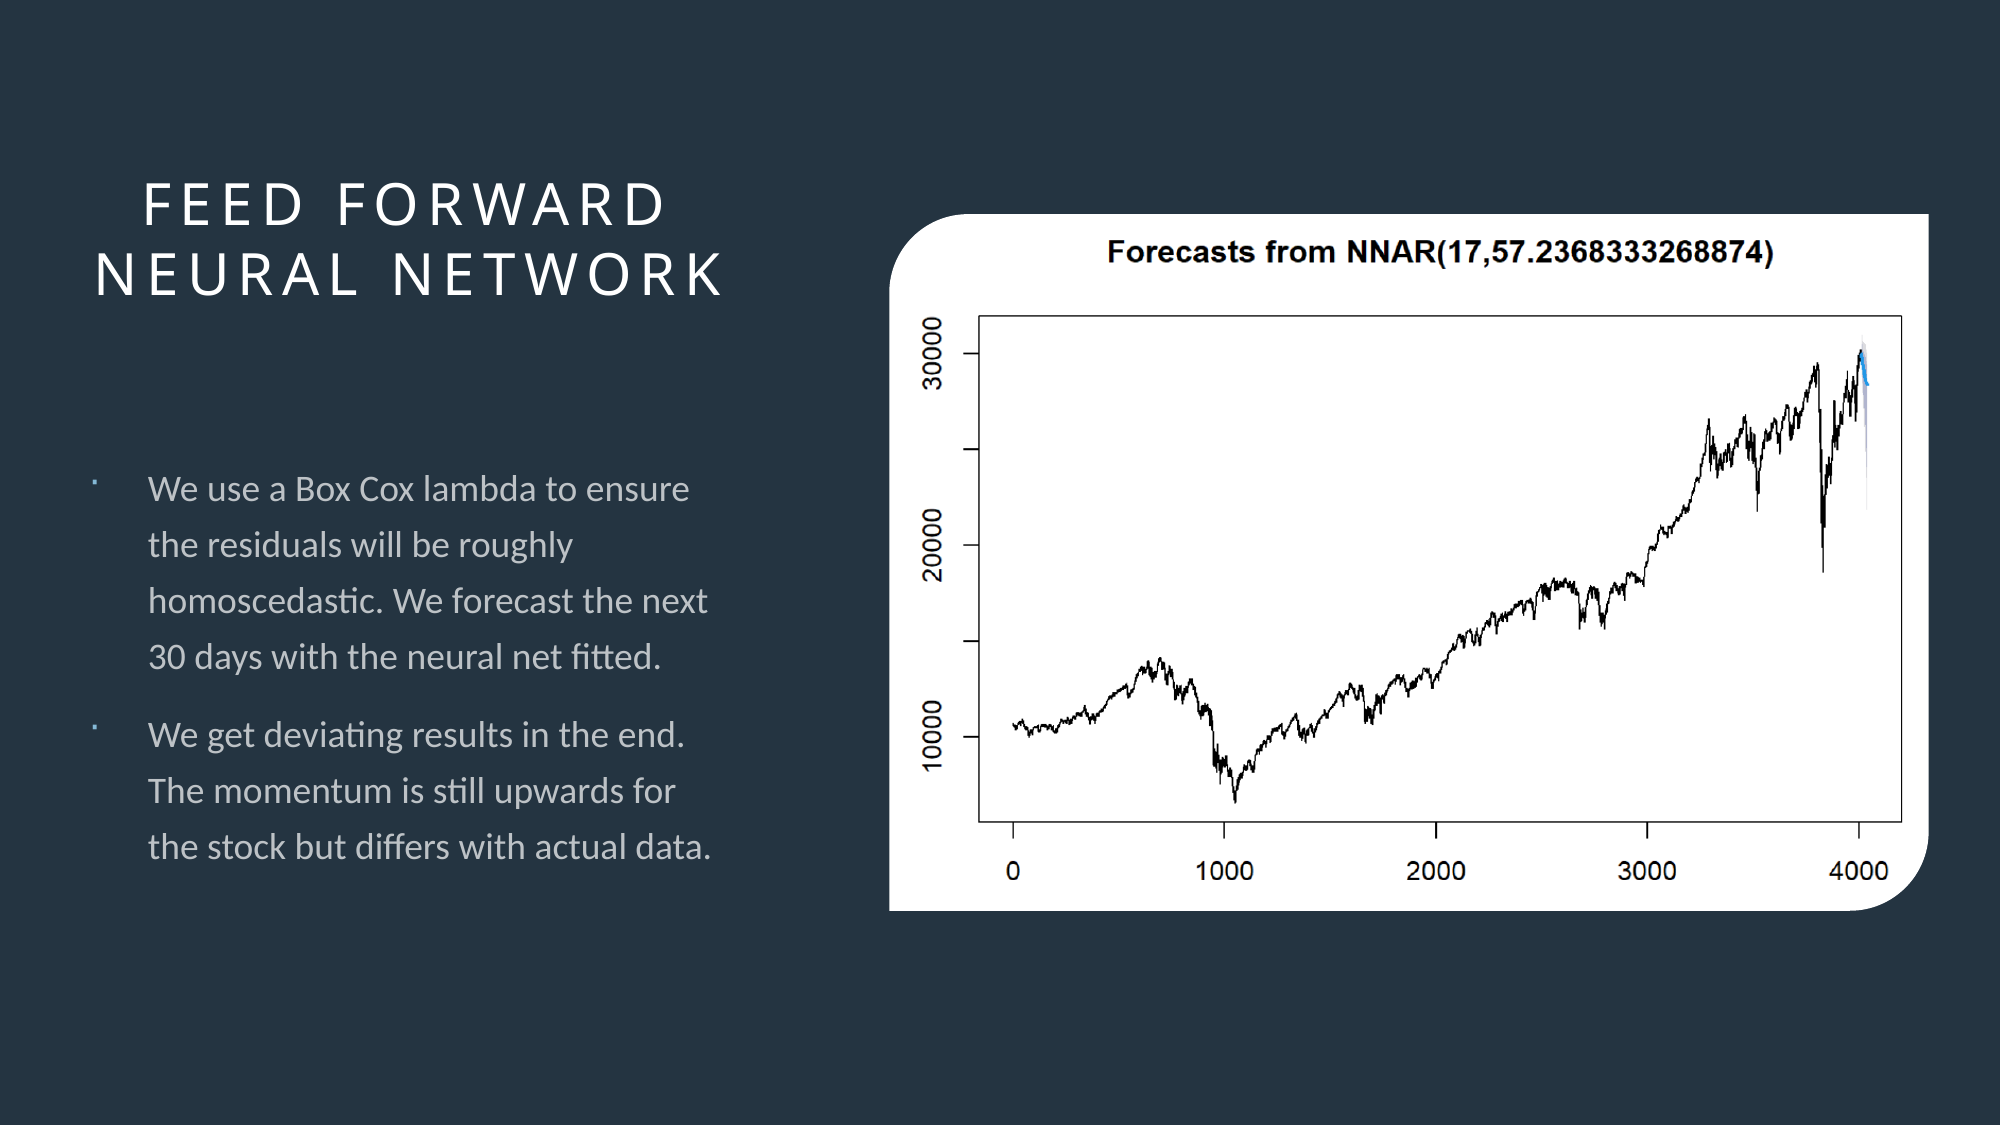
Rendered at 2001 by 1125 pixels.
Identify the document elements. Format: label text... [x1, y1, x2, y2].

title Feed Forward Neural network [88, 88, 727, 308]
picture [888, 213, 1929, 911]
list We use a Box Cox lambda to ensure the residuals will be roughly homoscedastic. We forecast the next 30 days with the neural net fitted. We get deviating results in the end. The momentum is still upwards for the stock but differs with actual data. [88, 452, 727, 947]
